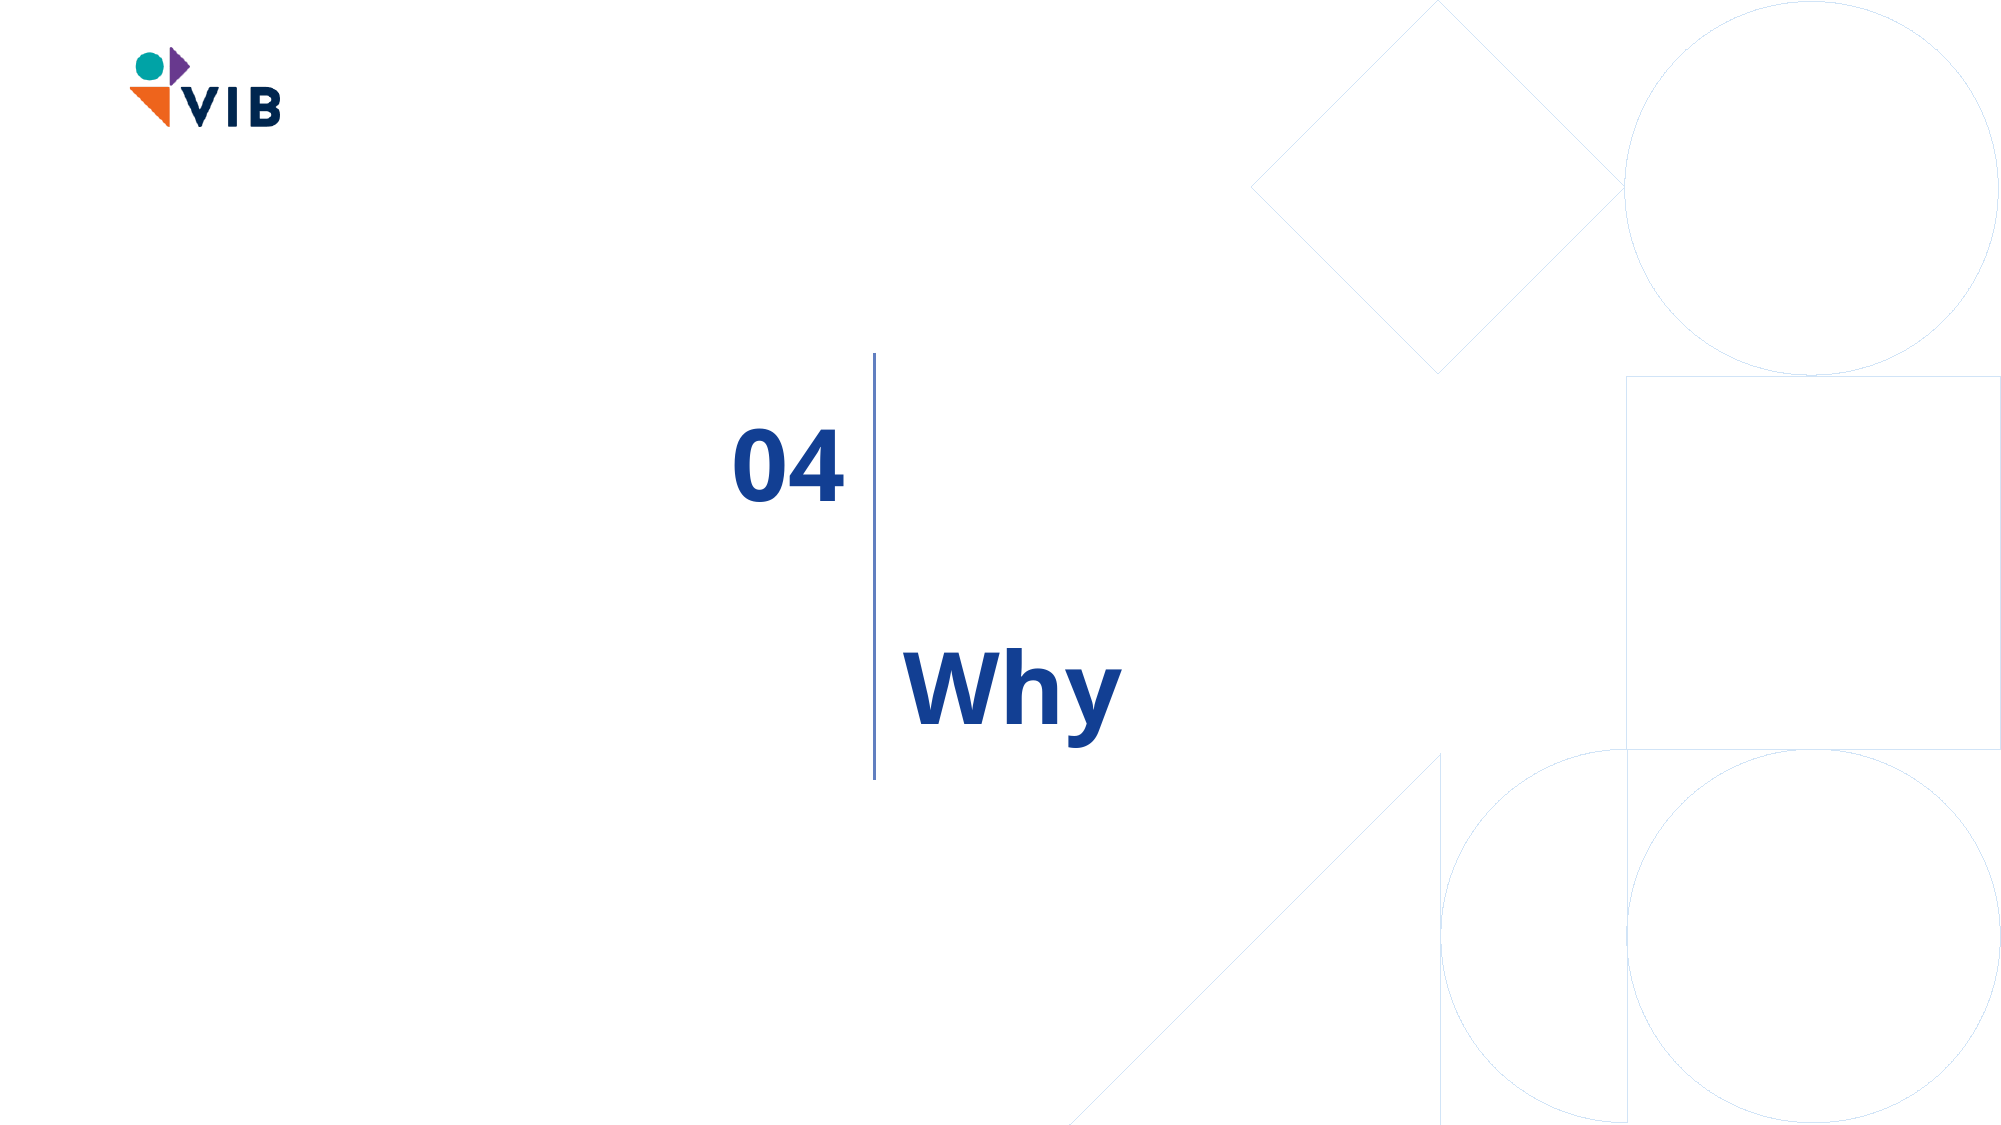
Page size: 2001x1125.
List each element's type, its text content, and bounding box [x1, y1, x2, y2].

list 04 [110, 377, 861, 753]
picture [129, 47, 280, 127]
list Why [888, 377, 1790, 753]
